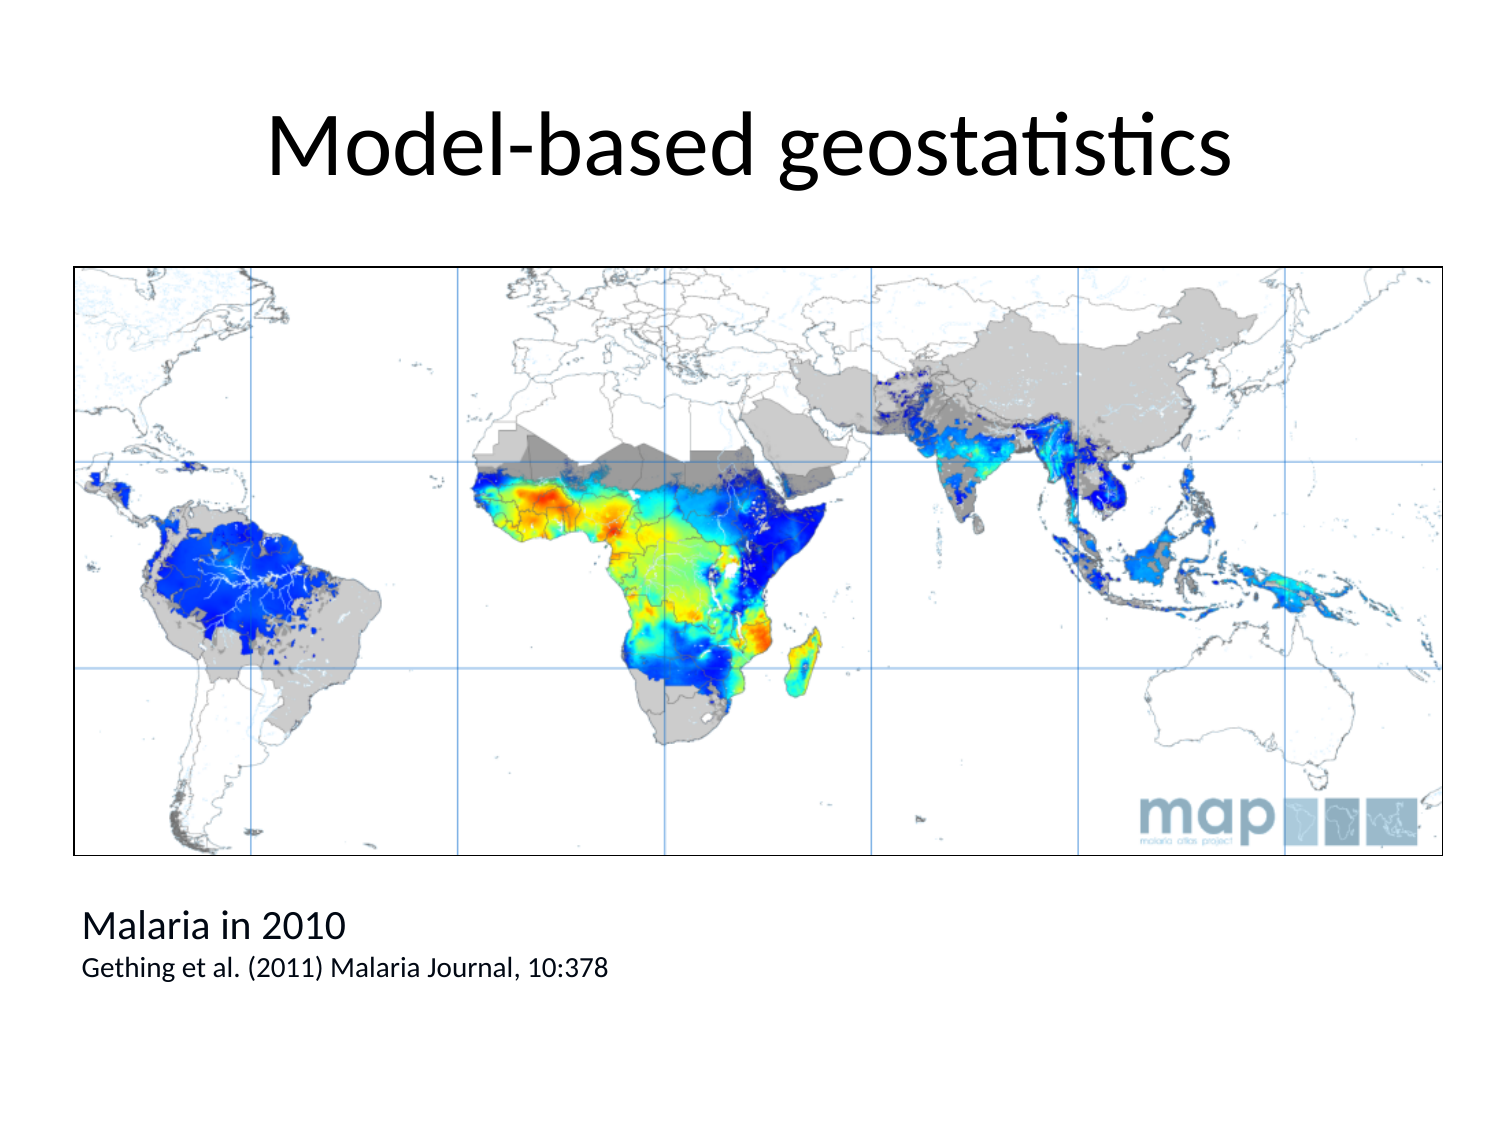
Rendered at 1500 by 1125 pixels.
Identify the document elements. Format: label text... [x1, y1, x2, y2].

text_box Malaria in 2010 Gething et al. (2011) Malaria Journal, 10:378 [81, 898, 610, 984]
title Model-based geostatistics [75, 45, 1425, 233]
picture [74, 267, 1442, 856]
